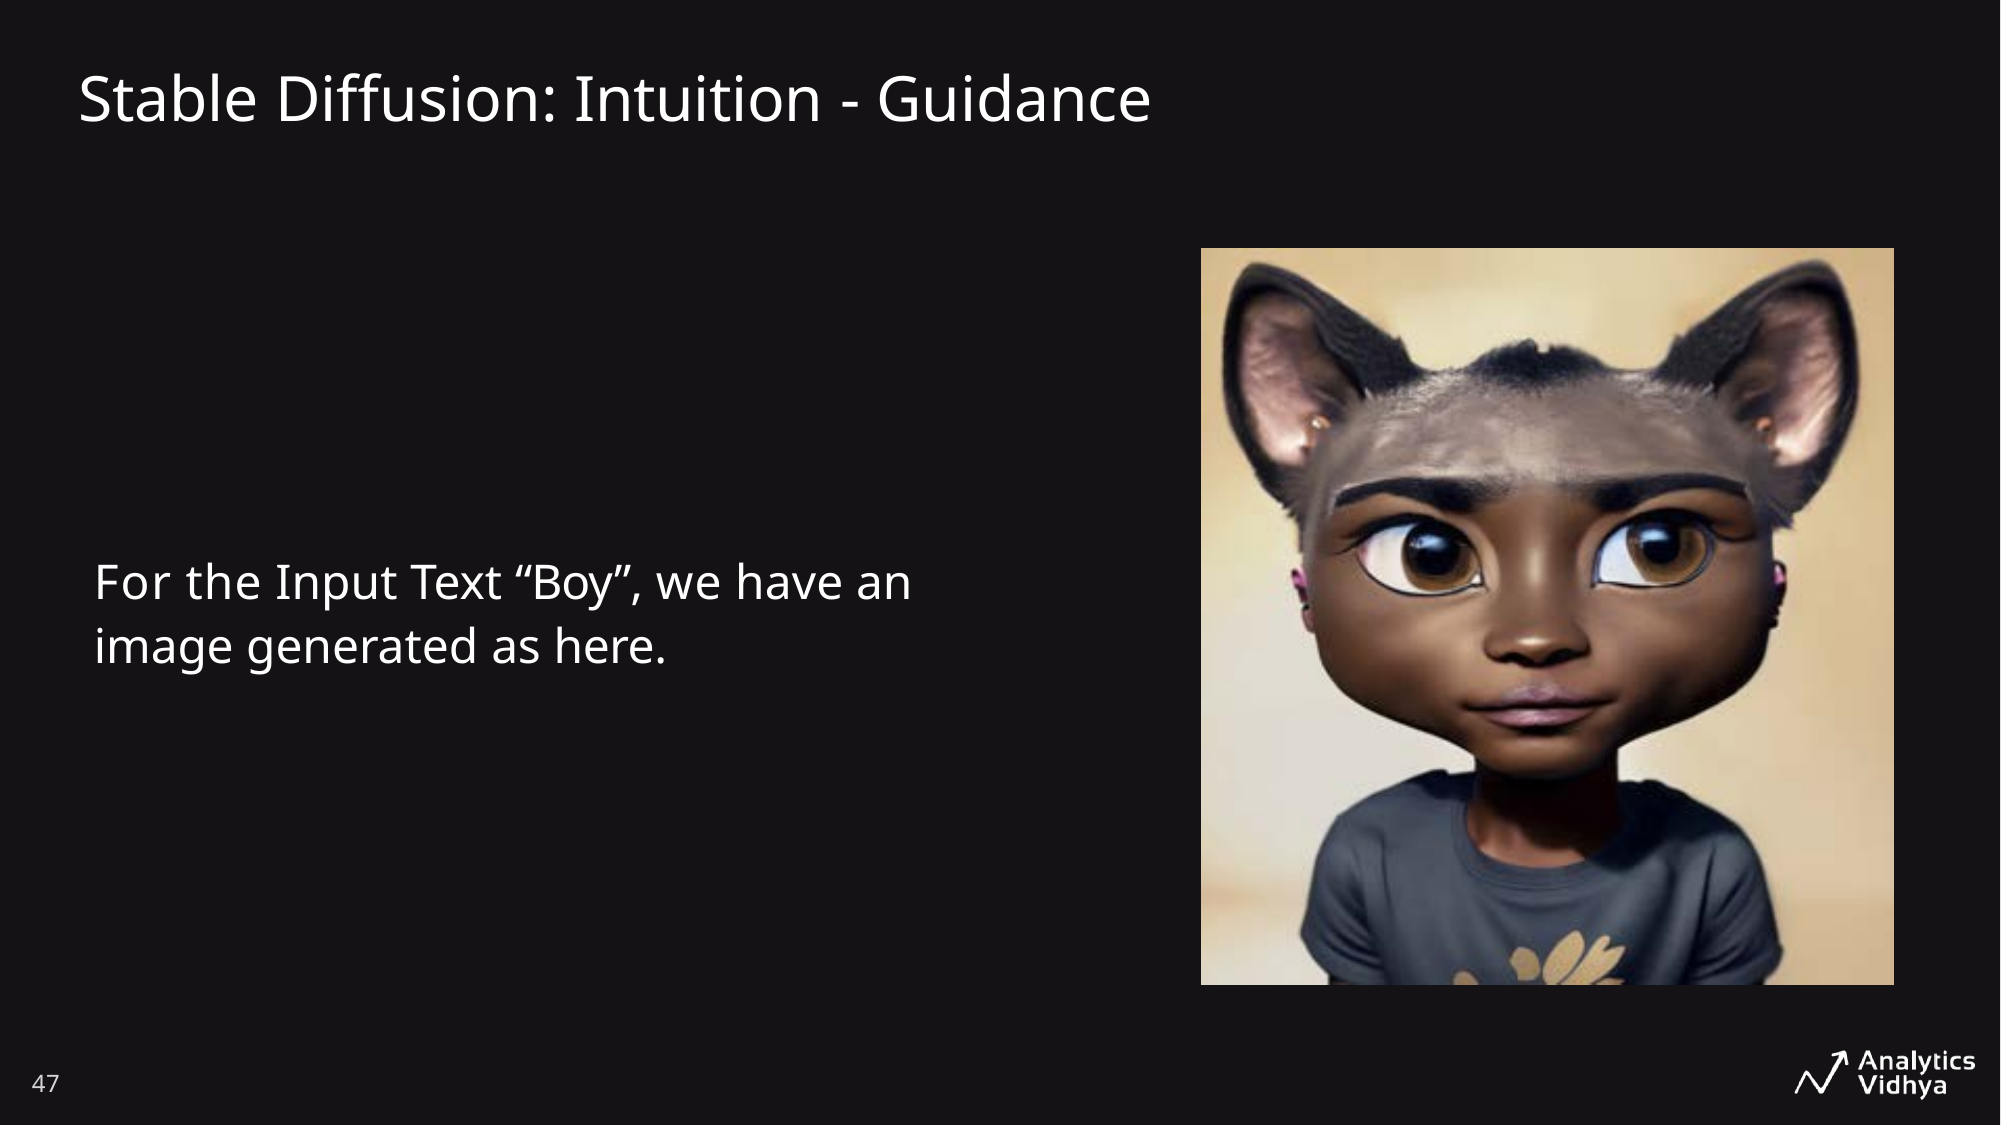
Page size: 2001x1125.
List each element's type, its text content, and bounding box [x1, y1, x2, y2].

picture [1791, 1048, 1977, 1102]
slide_number 47 [26, 1066, 86, 1125]
picture [1201, 248, 1894, 985]
title Stable Diffusion: Intuition - Guidance [76, 57, 1175, 248]
text_box For the Input Text “Boy”, we have an image generated as here. [91, 543, 1025, 673]
